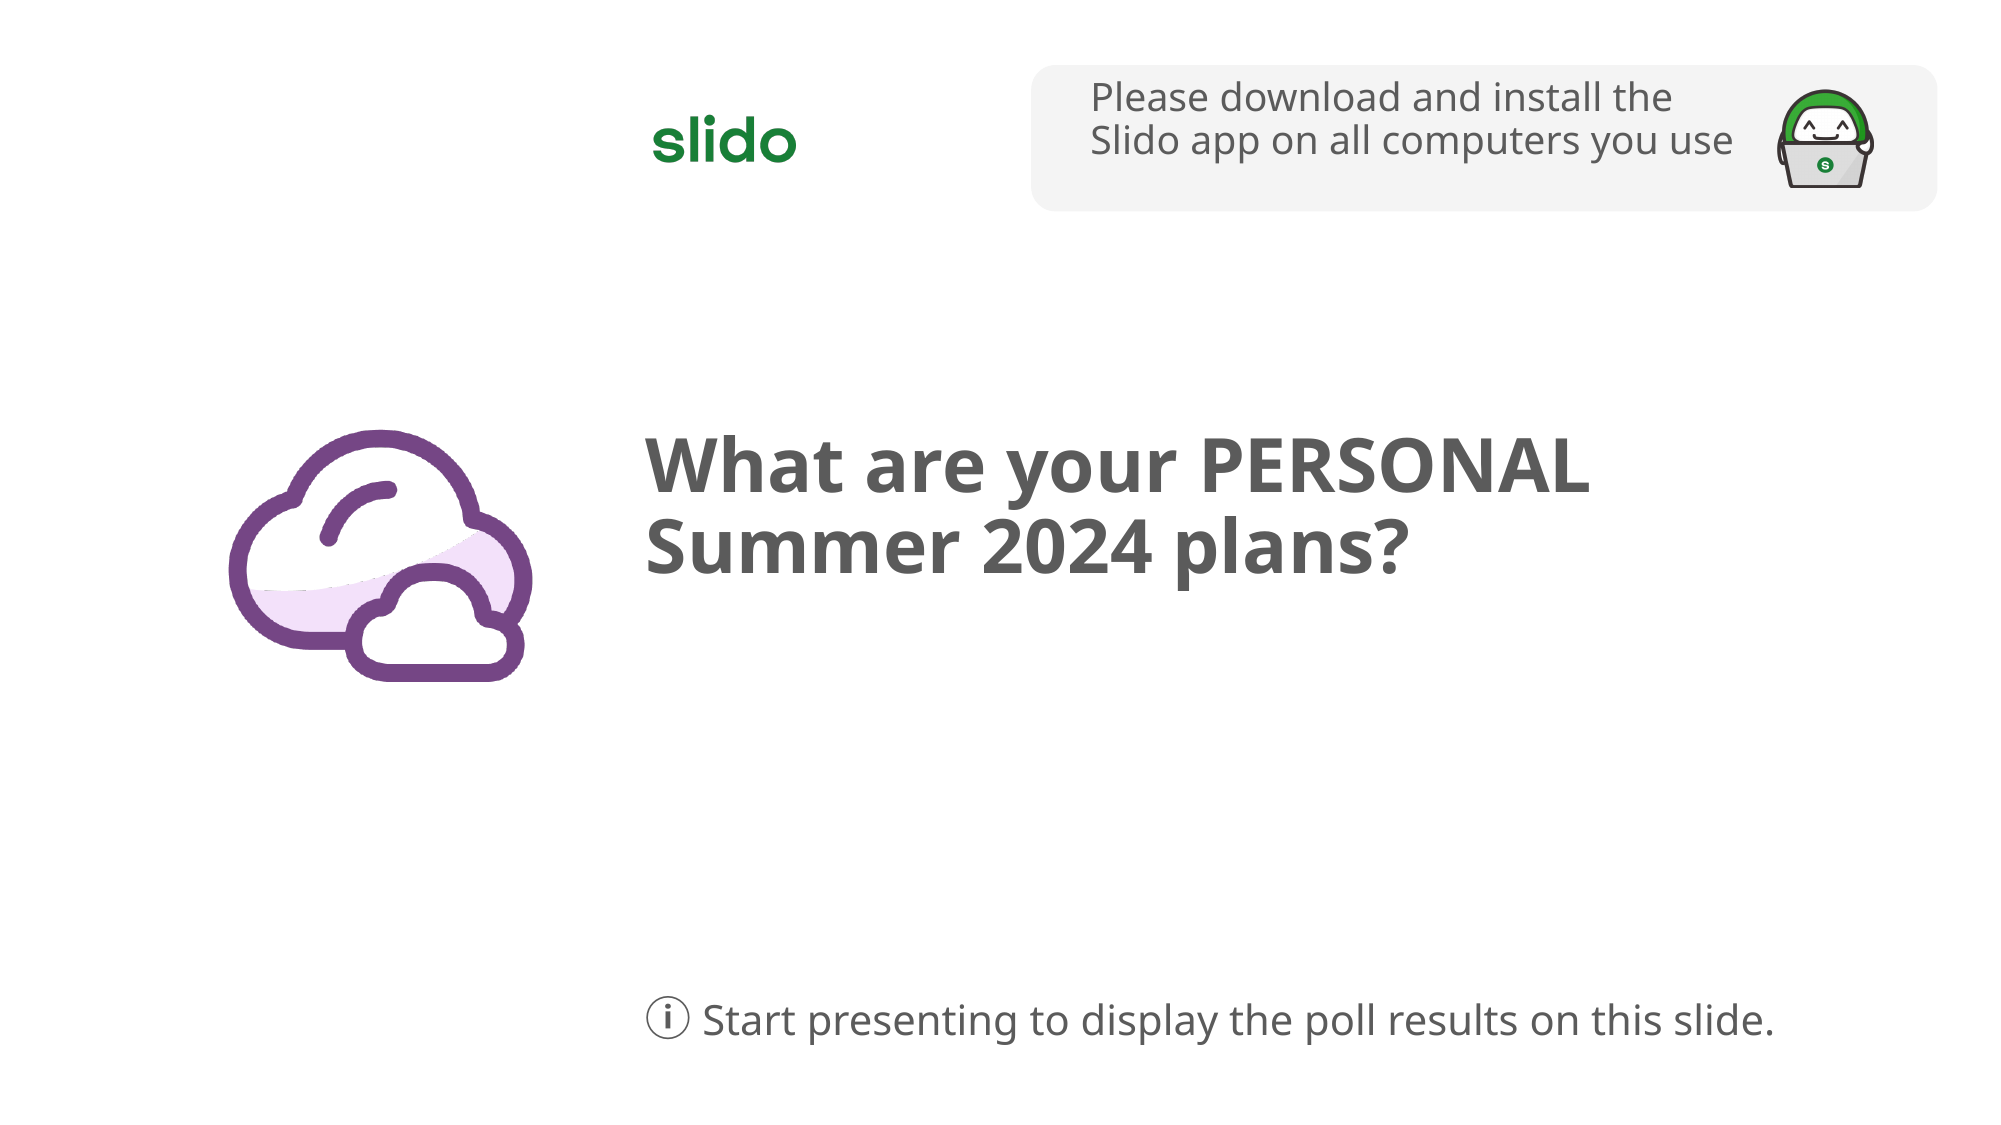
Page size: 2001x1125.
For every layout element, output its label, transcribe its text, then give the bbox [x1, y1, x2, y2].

text_box ⓘ Start presenting to display the poll results on this slide. [639, 989, 1840, 1064]
picture [639, 100, 811, 176]
picture [189, 372, 571, 753]
text_box What are your PERSONAL Summer 2024 plans? [639, 421, 1840, 704]
text_box Please download and install the Slido app on all computers you use [1031, 65, 1938, 212]
picture [1775, 88, 1875, 188]
